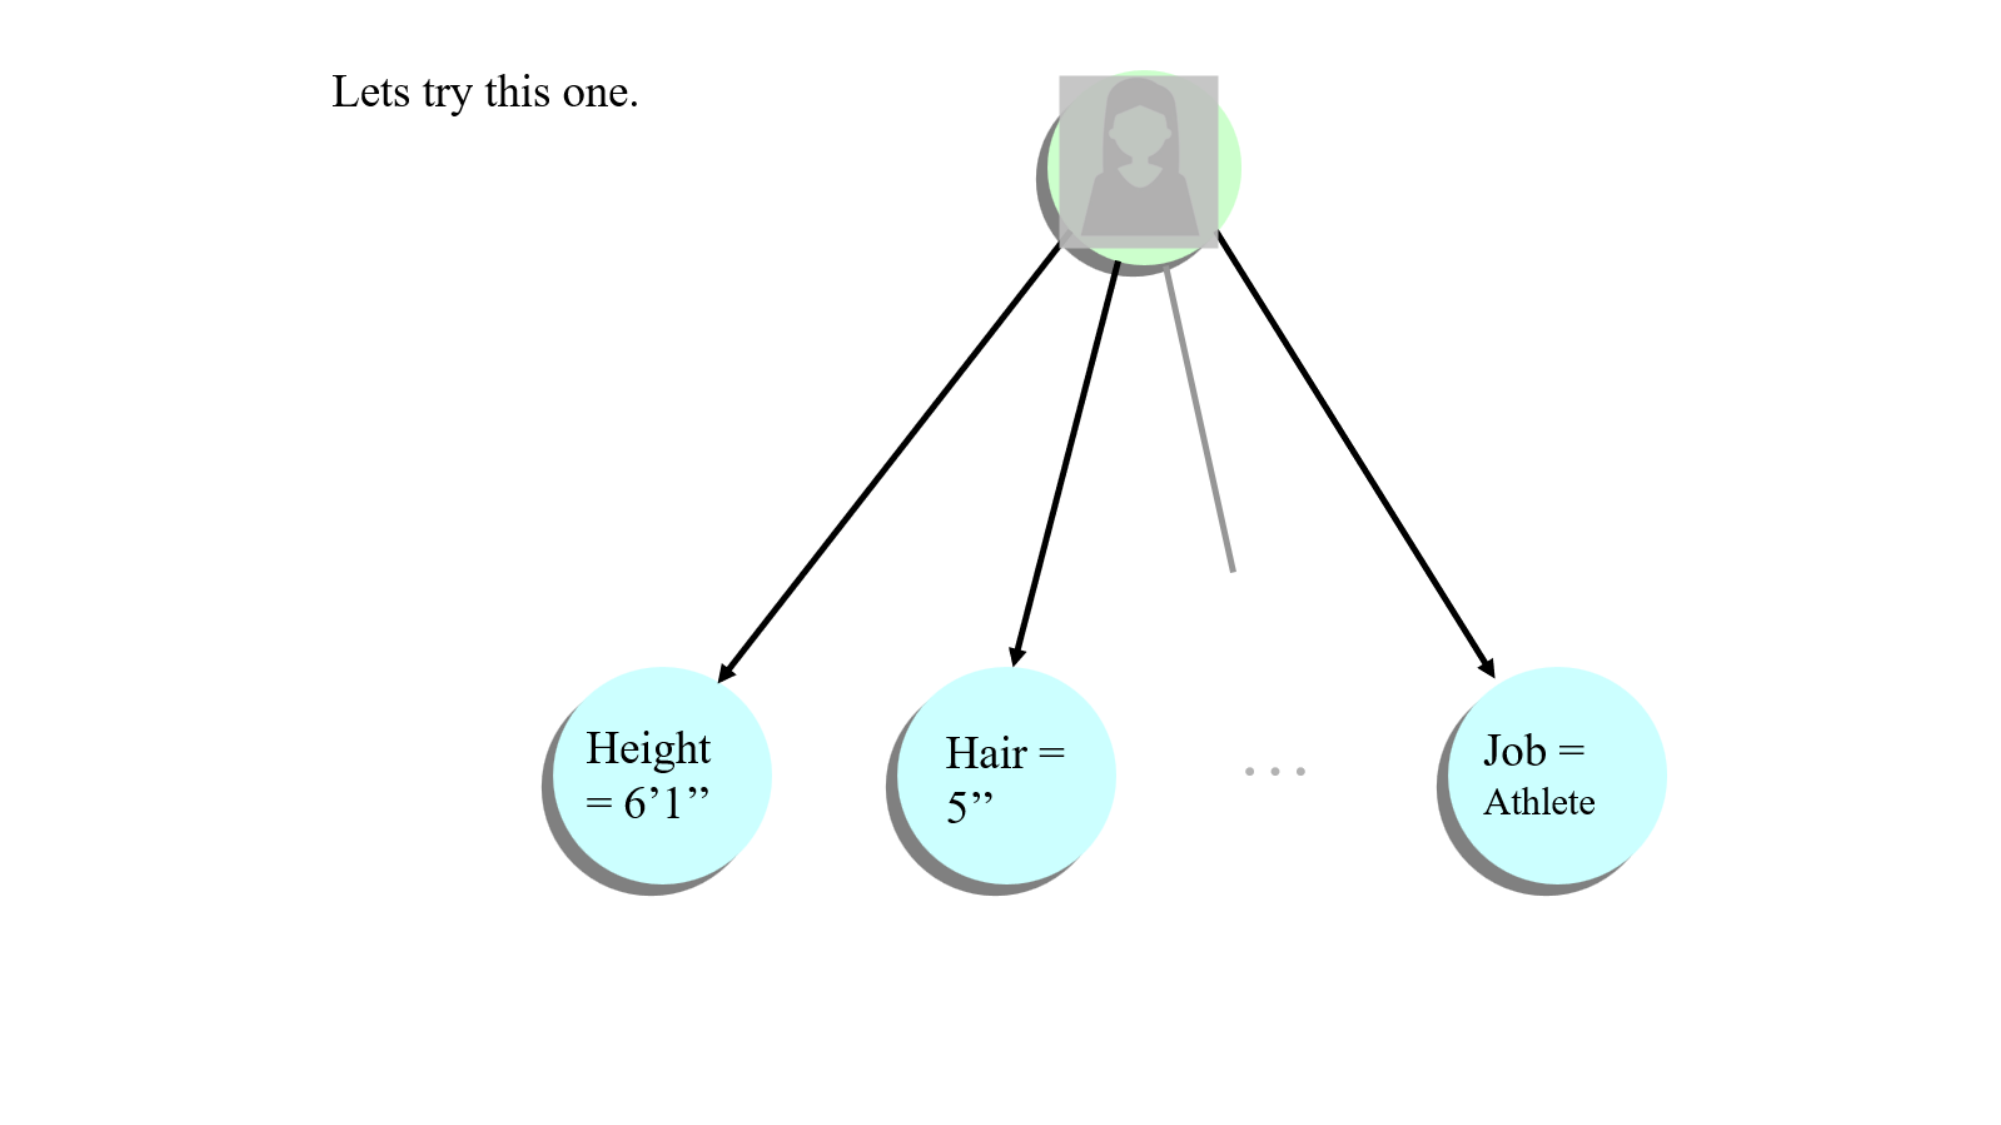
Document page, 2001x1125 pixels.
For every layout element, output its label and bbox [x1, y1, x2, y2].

picture [319, 59, 1681, 1066]
